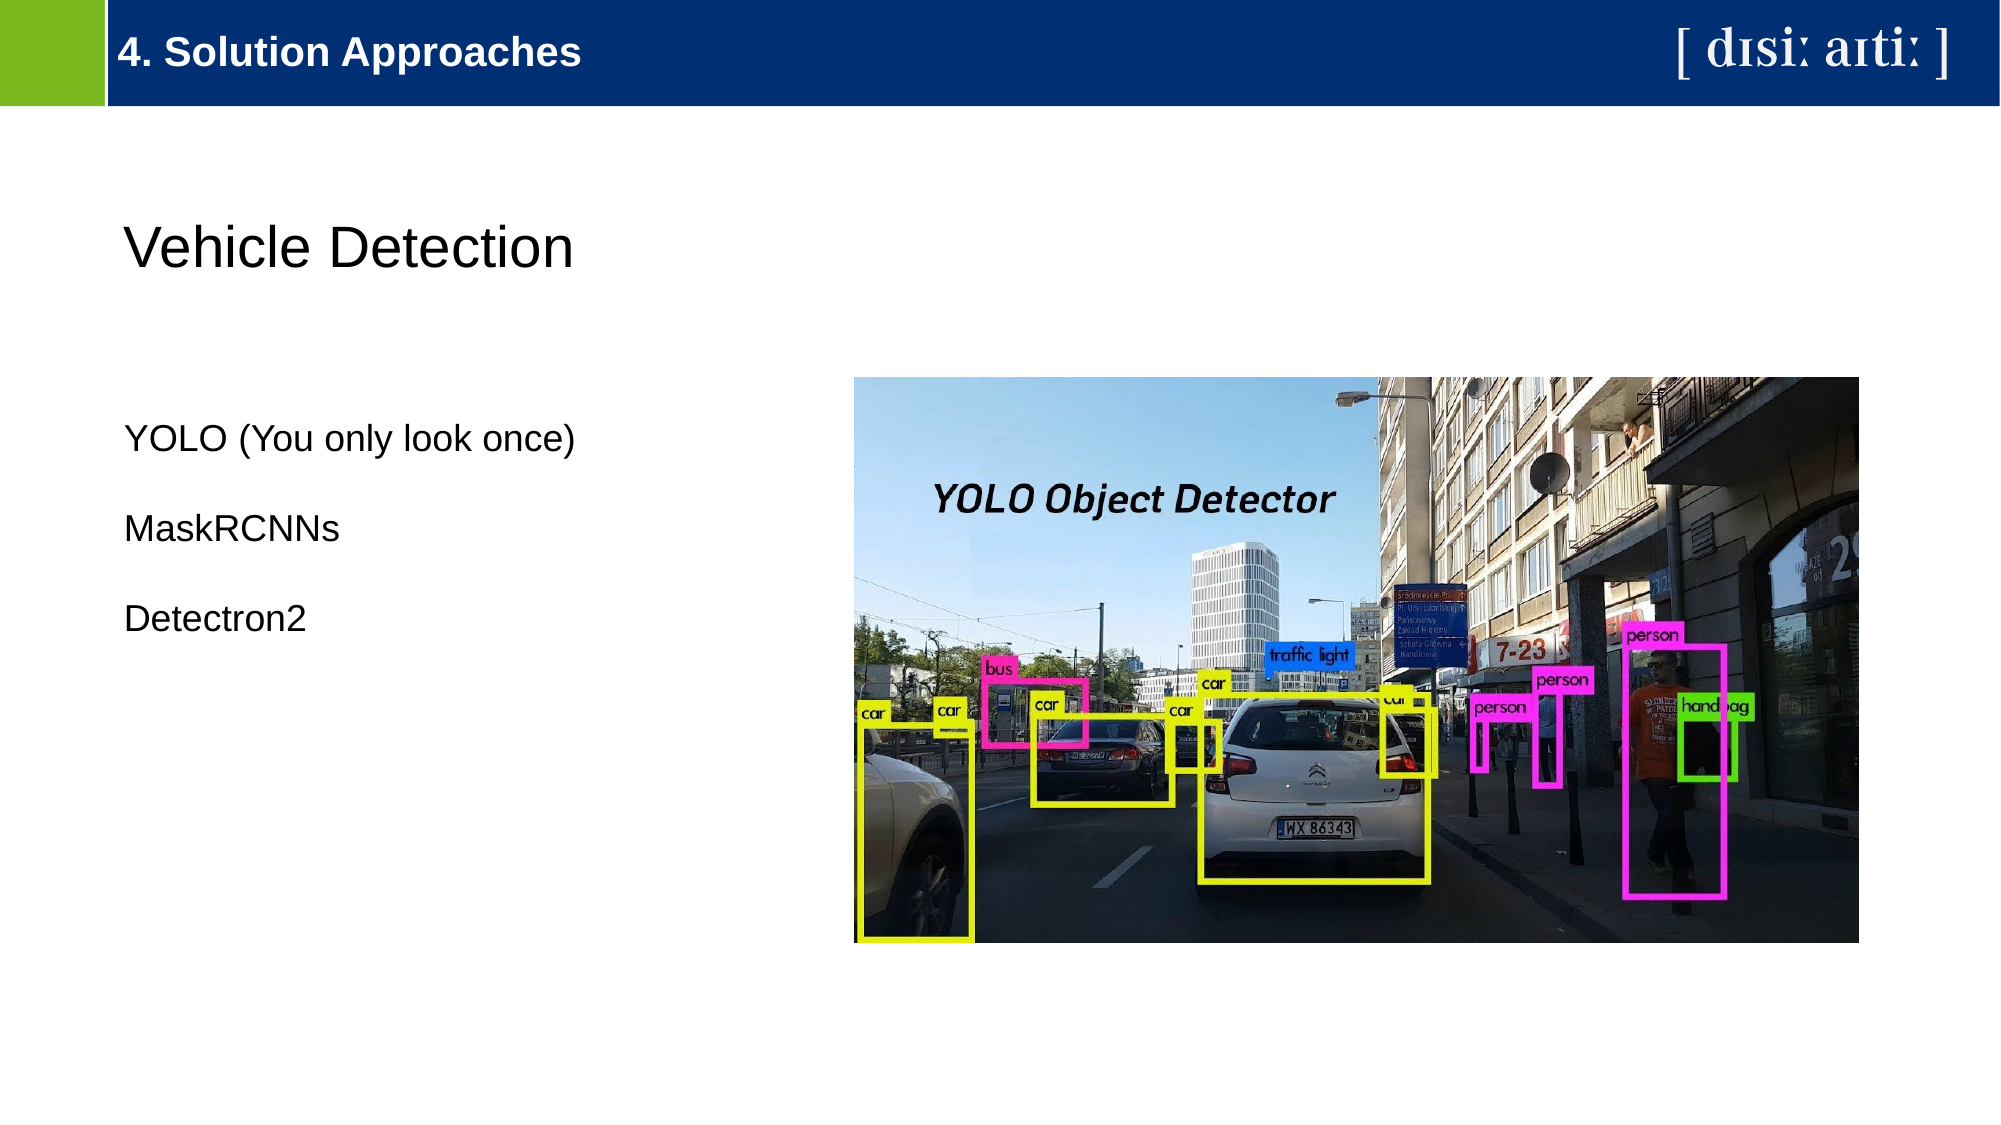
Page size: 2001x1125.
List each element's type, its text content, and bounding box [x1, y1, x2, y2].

text_box 4. Solution Approaches [106, 0, 1627, 106]
text_box Vehicle Detection YOLO (You only look once) MaskRCNNs Detectron2 [109, 202, 591, 692]
picture [854, 377, 1860, 943]
